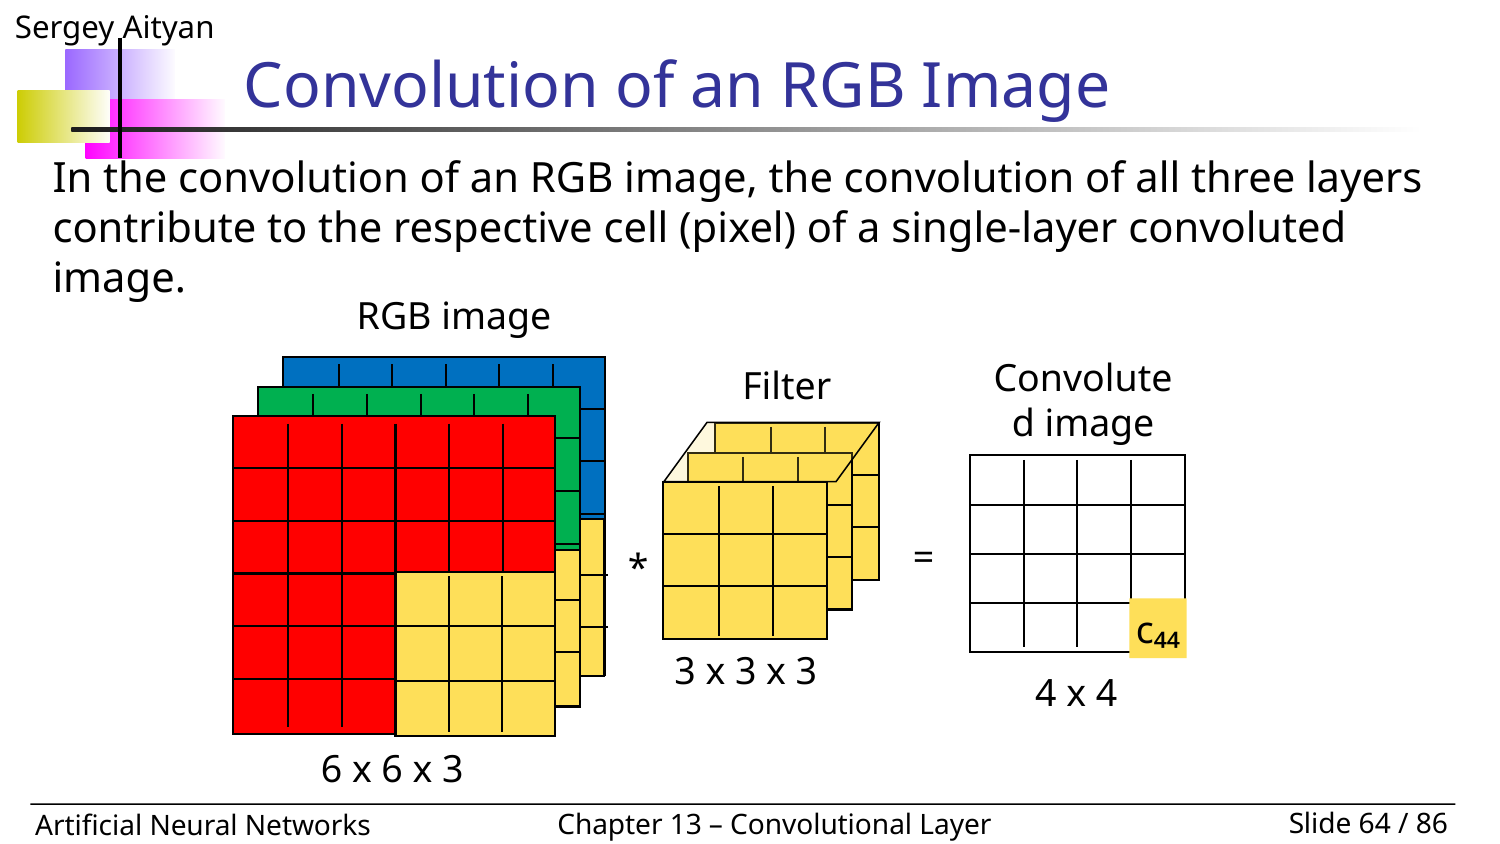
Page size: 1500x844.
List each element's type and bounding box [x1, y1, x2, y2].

title [228, 46, 1332, 128]
text_box [894, 532, 953, 578]
list [37, 142, 1463, 260]
text_box [967, 346, 1199, 723]
text_box [232, 284, 880, 799]
